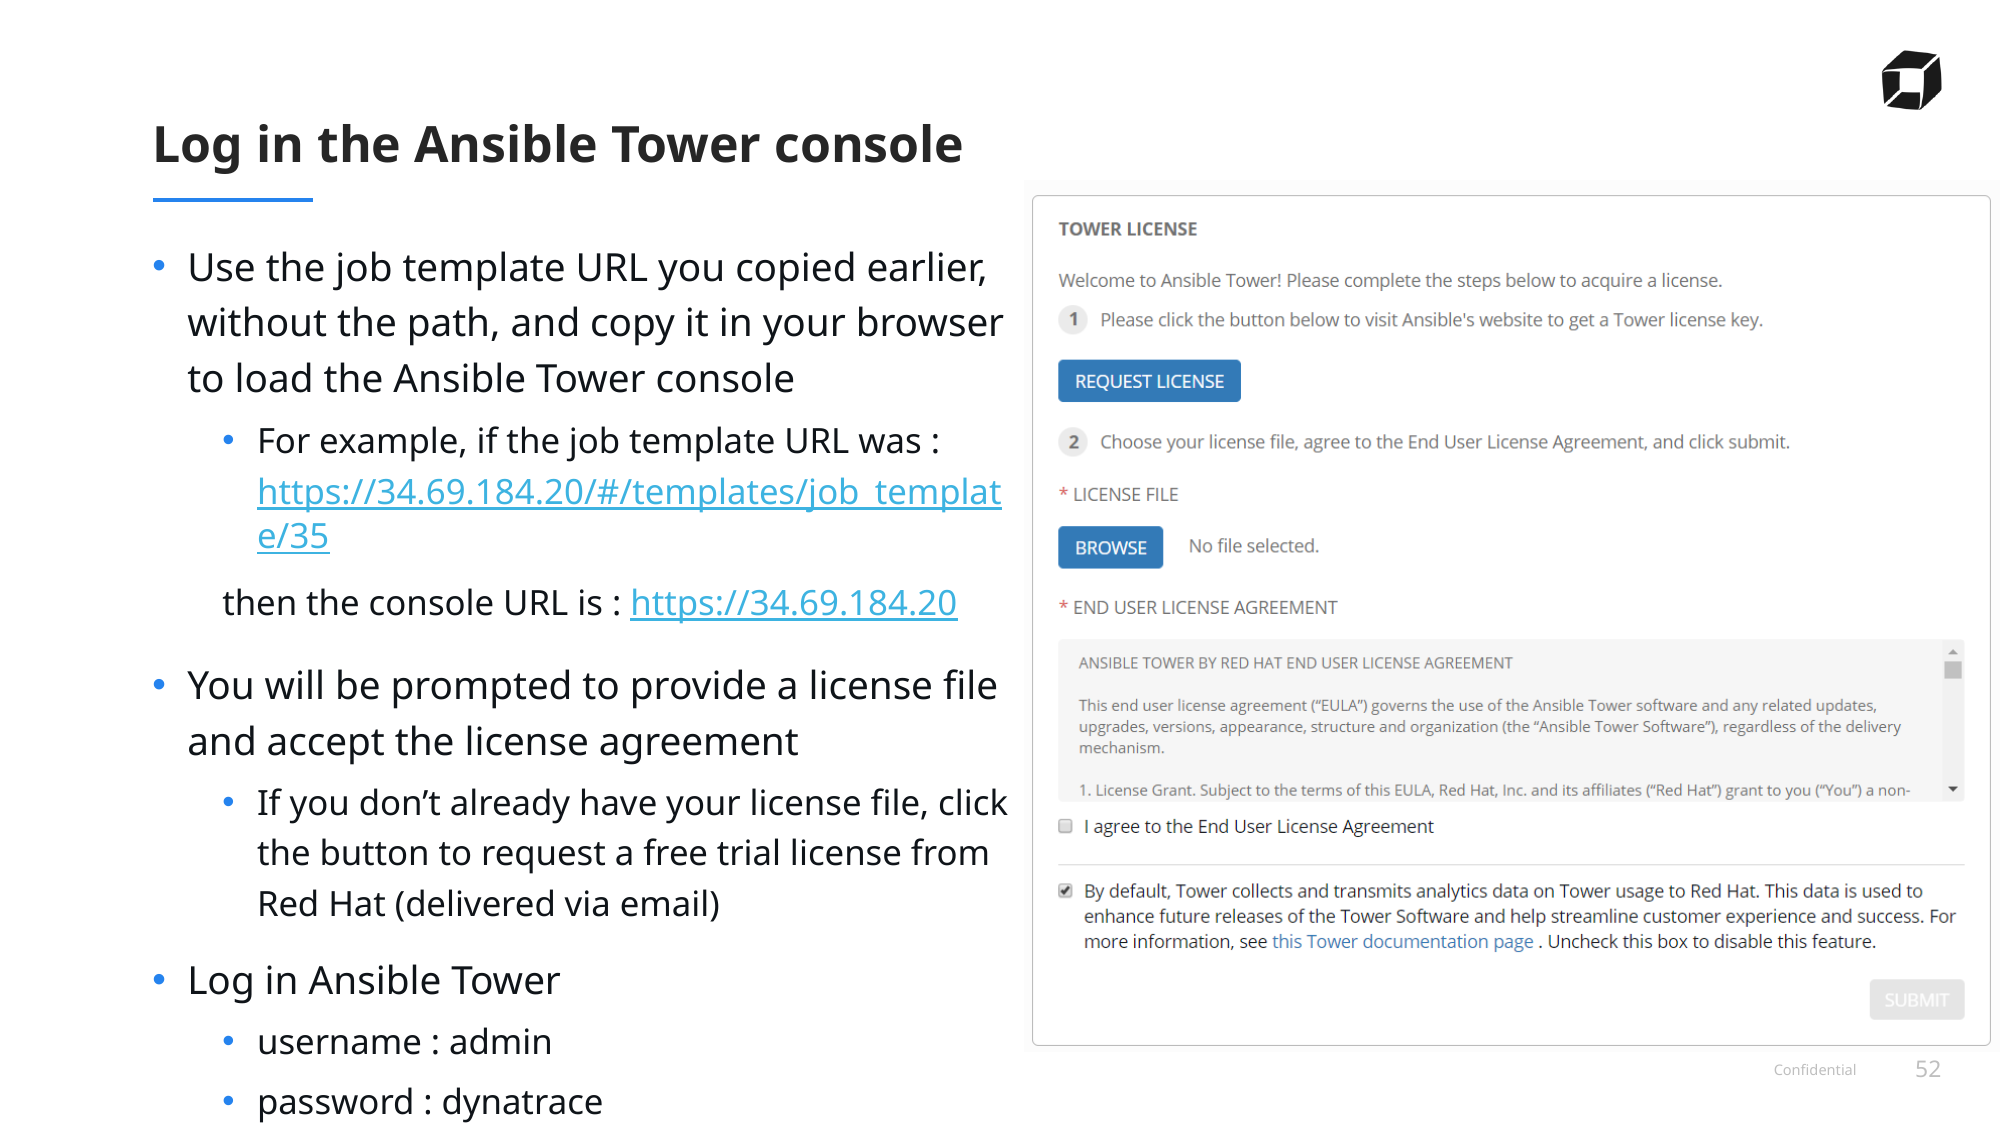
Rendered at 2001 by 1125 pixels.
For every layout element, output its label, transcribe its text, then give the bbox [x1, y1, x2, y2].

title Log in the Ansible Tower console [137, 59, 1863, 181]
picture [1024, 180, 2000, 1052]
picture [1881, 50, 1942, 110]
list Use the job template URL you copied earlier, without the path, and copy it in your browser to load the Ansible Tower console For example, if the job template URL was : https://34.69.184.20/#/templates/job_template/35 then the console URL is : https://34.69.184.20 You will be prompted to provide a license file and accept the license agreement If you don’t already have your license file, click the button to request a free trial license from Red Hat (delivered via email) Log in Ansible Tower username : admin password : dynatrace [137, 225, 1025, 1097]
